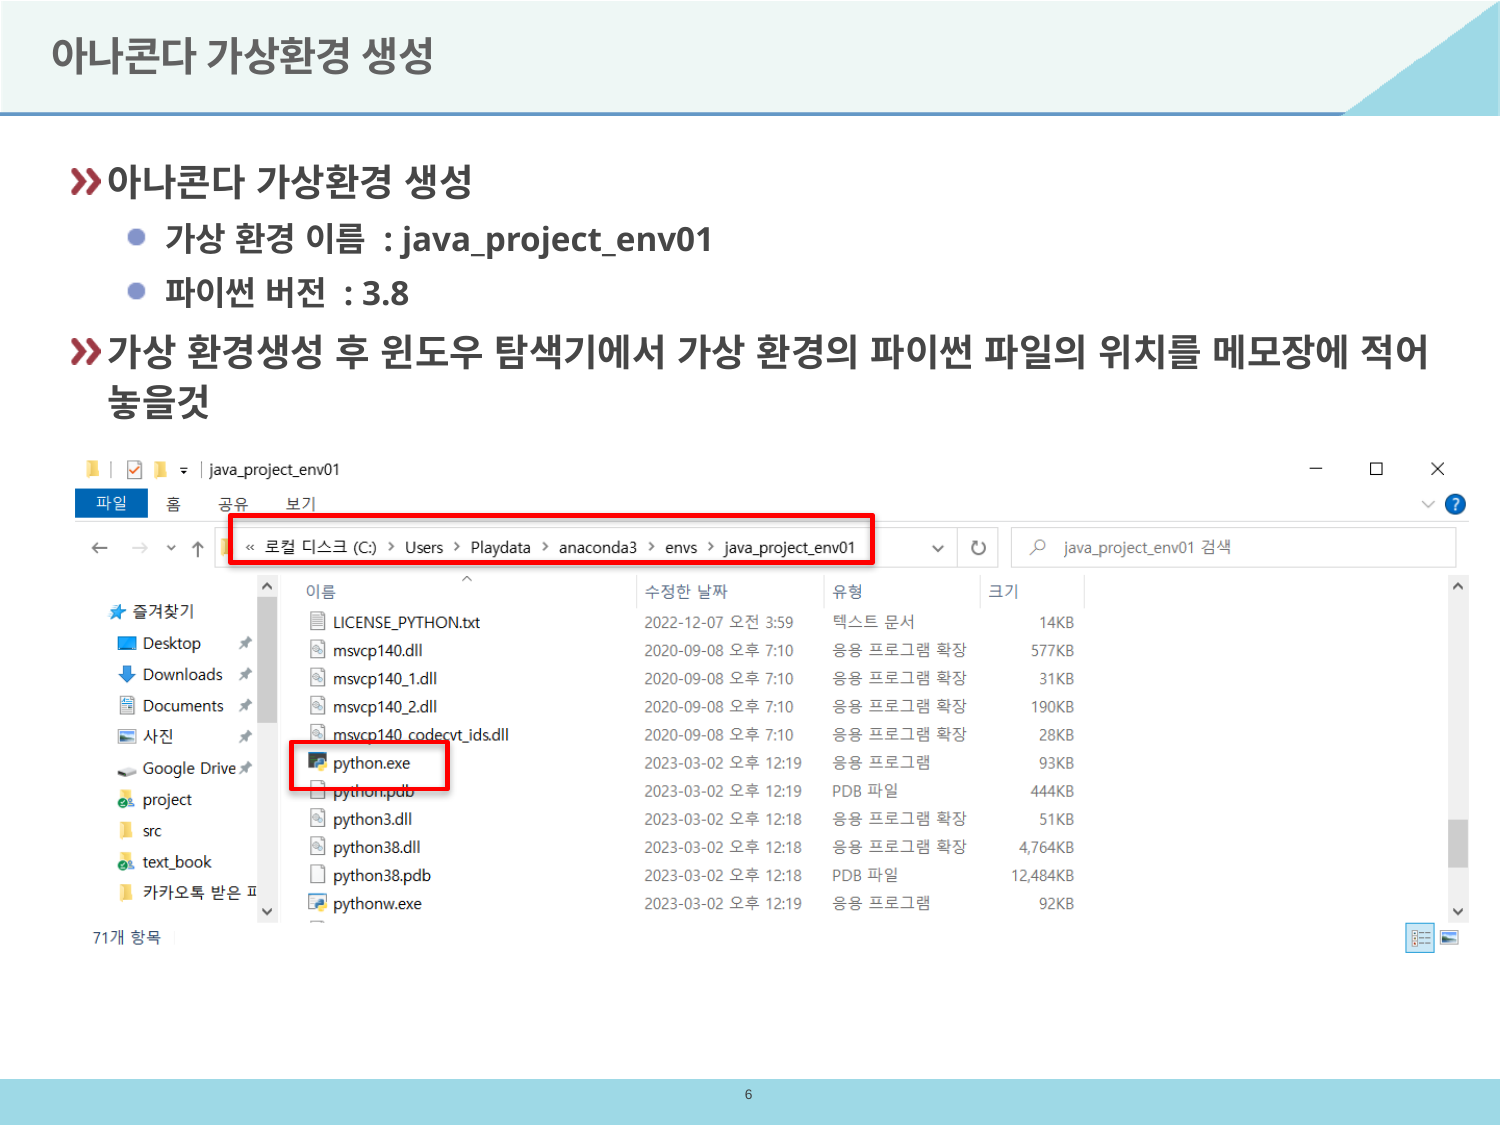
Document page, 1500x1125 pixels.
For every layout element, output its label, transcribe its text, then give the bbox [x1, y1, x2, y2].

picture [125, 280, 150, 304]
picture [125, 226, 150, 250]
list 아나콘다 가상환경 생성 가상 환경 이름 : java_project_env01 파이썬 버전 : 3.8 가상 환경생성 후 윈도우 탐색기에서 가상 환경의 파이썬 파일의 위치를 메모장에 적어 놓을것 [55, 146, 1469, 1063]
picture [0, 1079, 1500, 1125]
picture [0, 1, 1500, 116]
picture [70, 338, 101, 365]
picture [73, 448, 1470, 954]
picture [70, 168, 101, 195]
title 아나콘다 가상환경 생성 [45, 19, 1396, 92]
